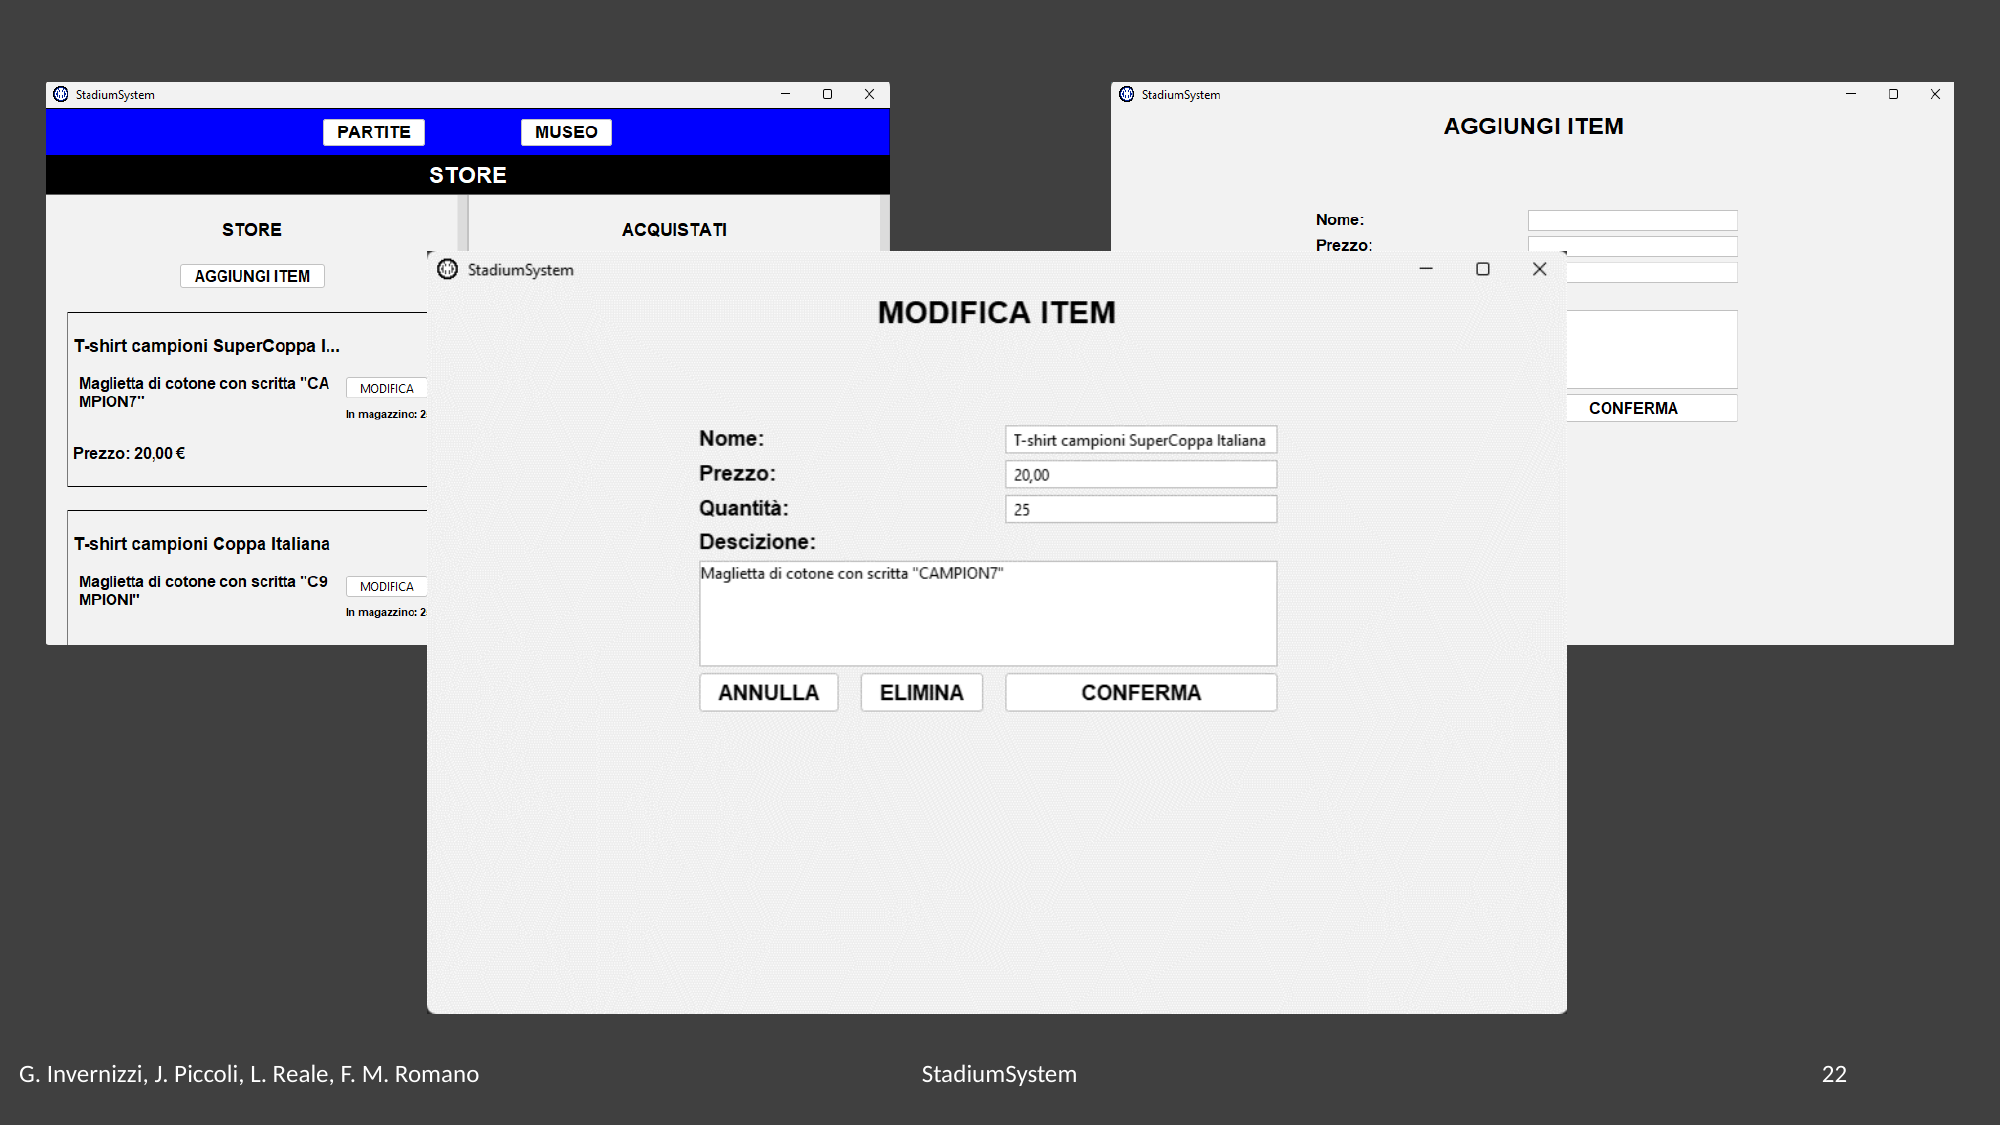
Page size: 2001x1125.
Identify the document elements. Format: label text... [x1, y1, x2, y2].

text_box G. Invernizzi, J. Piccoli, L. Reale, F. M. Romano [0, 1042, 588, 1103]
picture [46, 82, 1954, 1014]
footer StadiumSystem [662, 1042, 1338, 1103]
slide_number 22 [1412, 1042, 1863, 1103]
